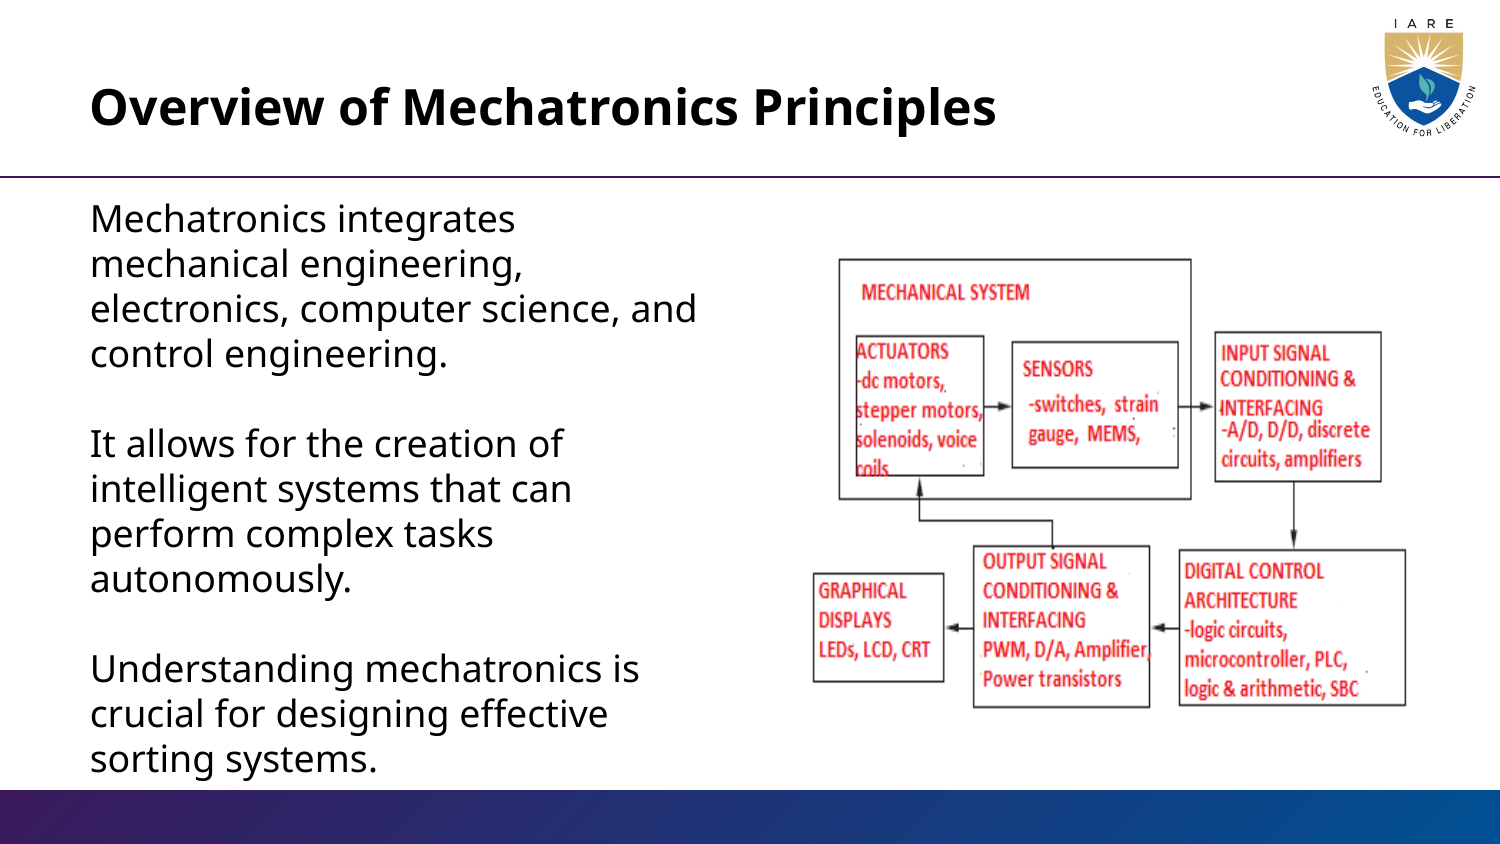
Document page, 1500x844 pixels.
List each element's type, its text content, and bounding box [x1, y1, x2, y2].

picture [795, 214, 1442, 741]
picture [1372, 19, 1490, 138]
text_box Overview of Mechatronics Principles [74, 37, 1425, 173]
text_box Mechatronics integrates mechanical engineering, electronics, computer science, and control engineering. It allows for the creation of intelligent systems that can perform complex tasks autonomously. Understanding mechatronics is crucial for designing effective sorting systems. [74, 187, 729, 713]
